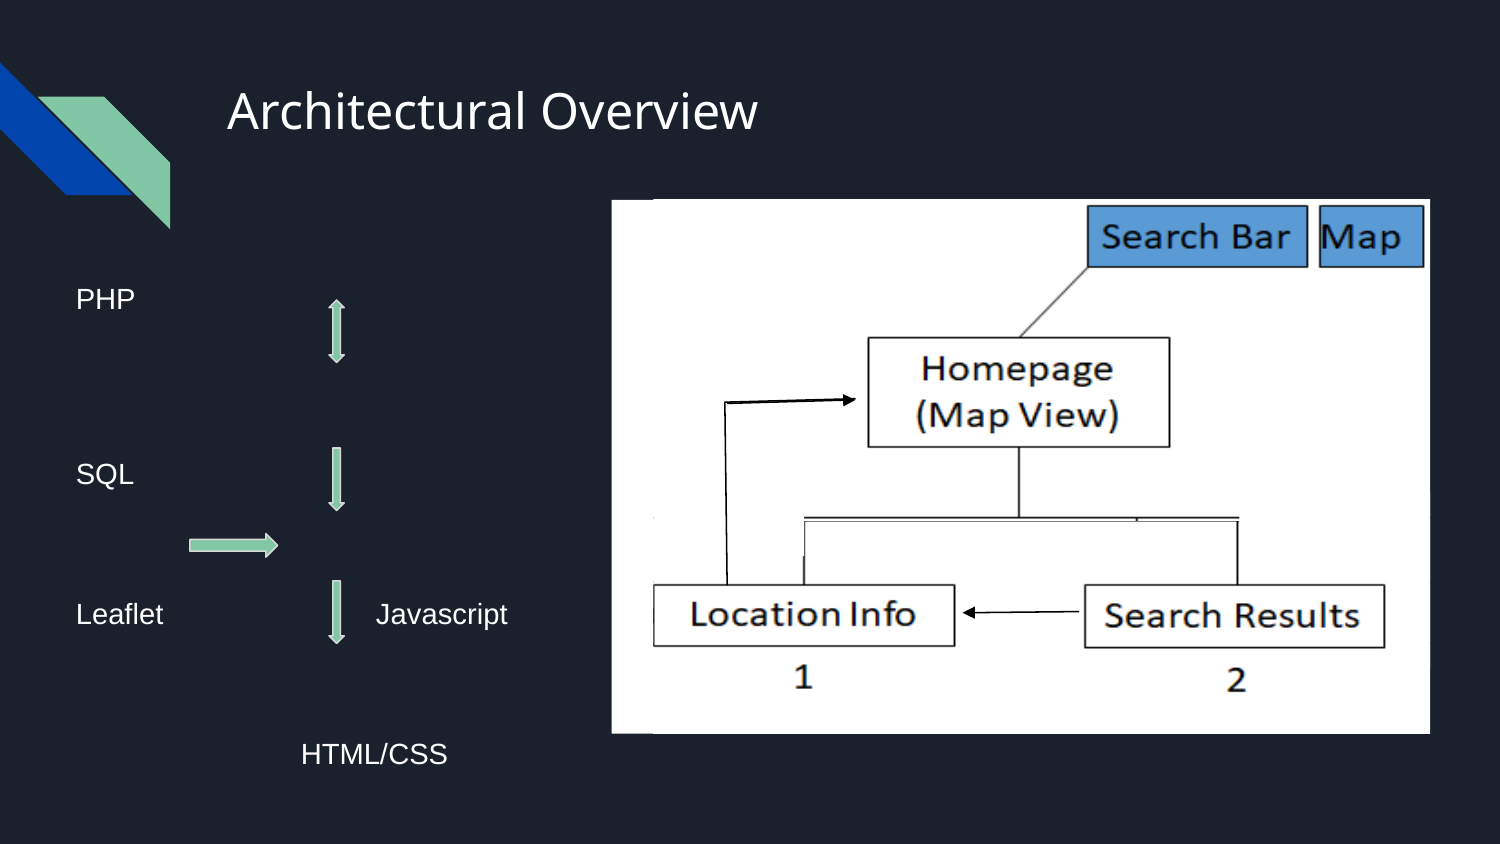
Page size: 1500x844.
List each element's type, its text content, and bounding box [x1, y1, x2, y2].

text_box [328, 580, 345, 644]
text_box [189, 533, 278, 558]
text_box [611, 199, 1431, 734]
text_box PHP SQL Leaflet Javascript HTML/CSS [60, 230, 581, 765]
text_box [328, 300, 345, 363]
title Architectural Overview [212, 64, 1368, 215]
text_box [328, 447, 345, 511]
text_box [724, 398, 856, 586]
